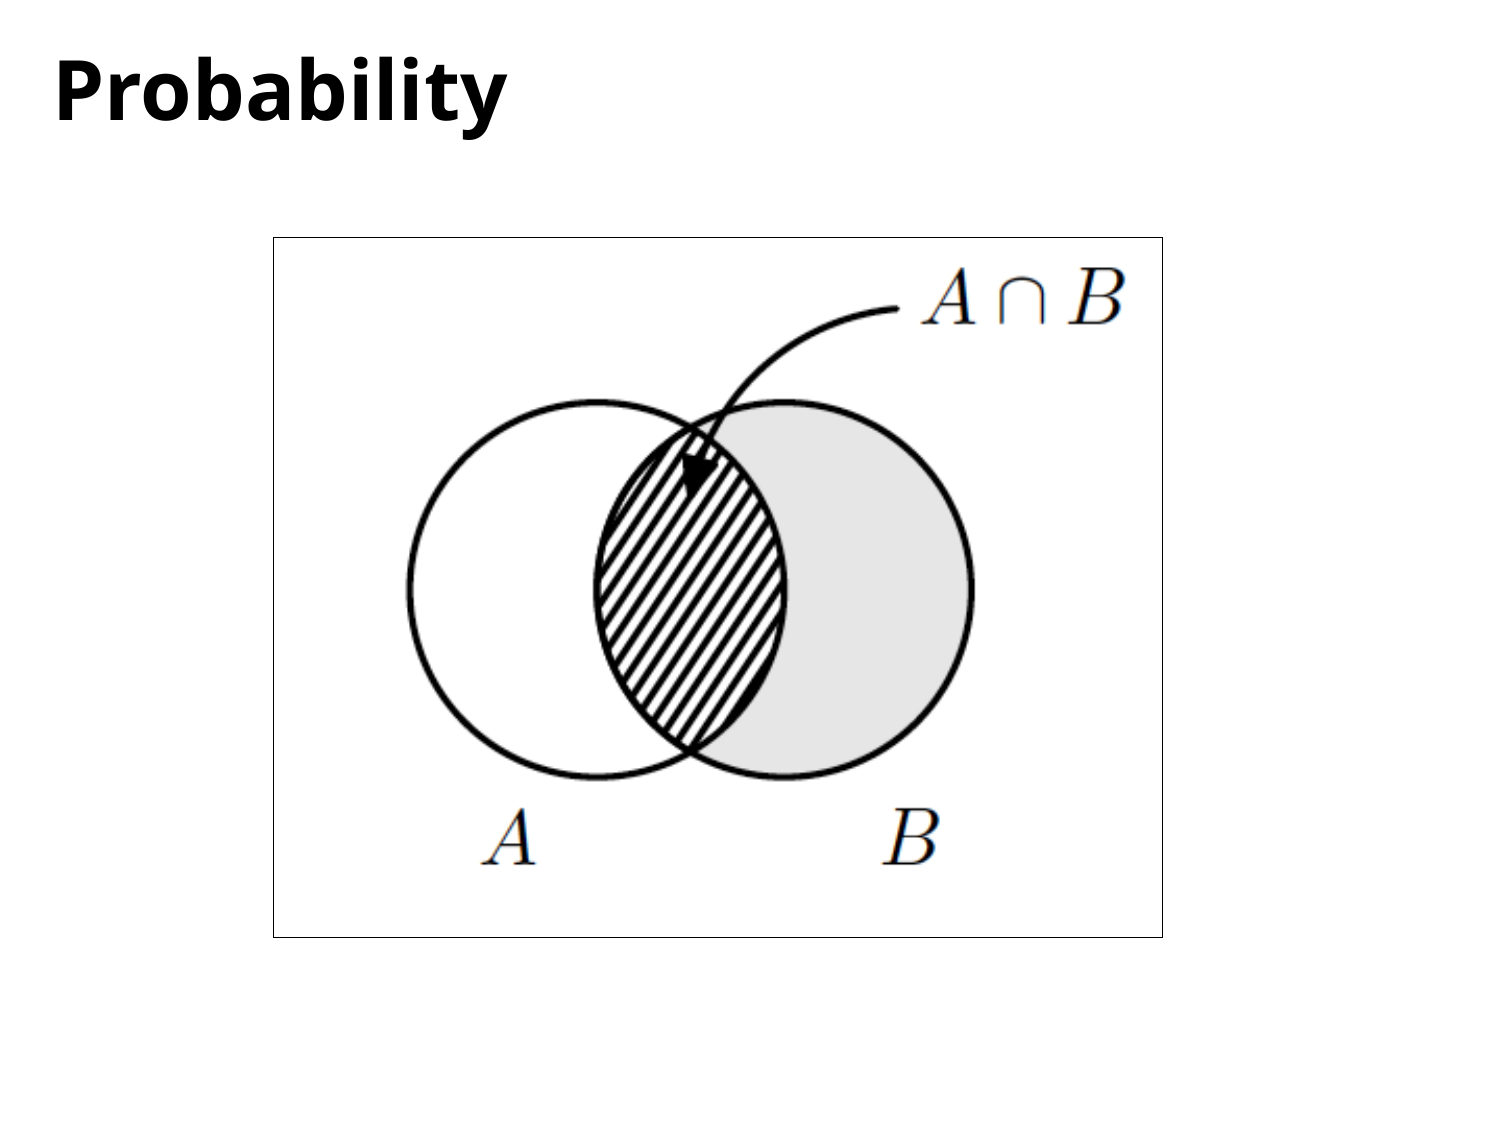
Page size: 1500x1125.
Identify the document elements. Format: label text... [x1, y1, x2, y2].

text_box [273, 237, 1163, 938]
text_box Probability [37, 39, 1332, 149]
